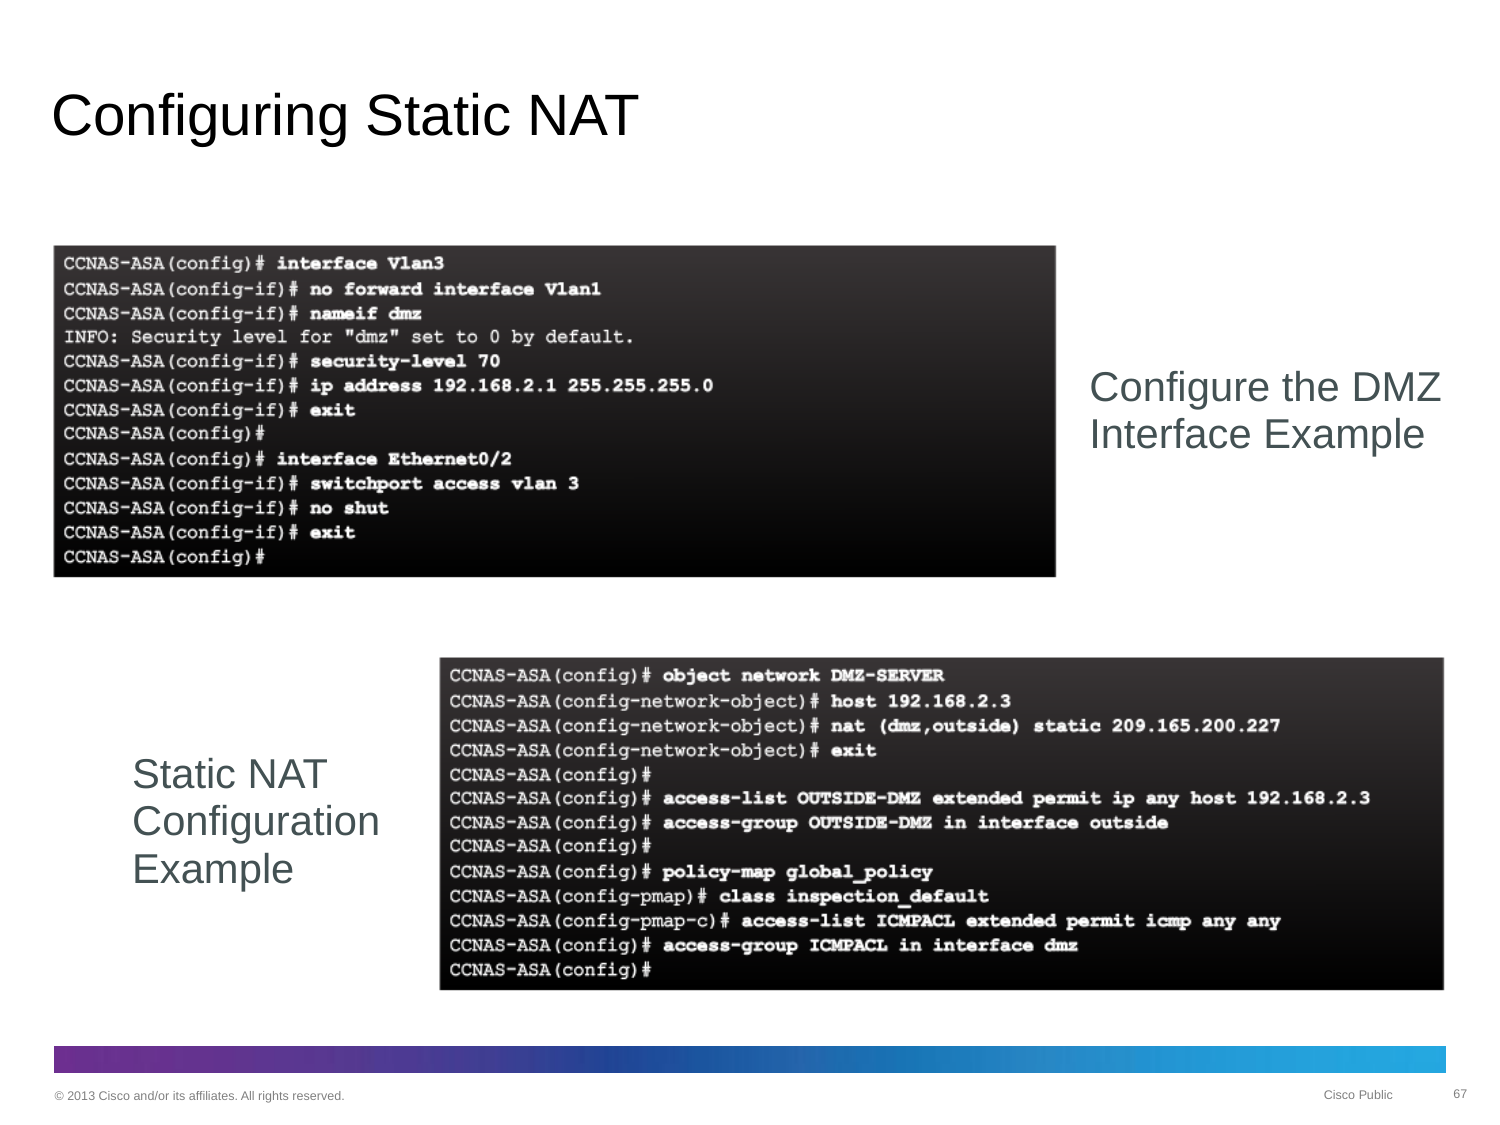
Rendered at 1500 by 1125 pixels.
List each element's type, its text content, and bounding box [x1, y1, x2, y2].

text_box Static NAT Configuration Example [117, 743, 416, 905]
title Configuring Static NAT [37, 17, 1447, 155]
picture [54, 1046, 1446, 1073]
text_box Configure the DMZ Interface Example [1074, 356, 1472, 467]
picture [51, 242, 1060, 580]
picture [436, 655, 1447, 993]
